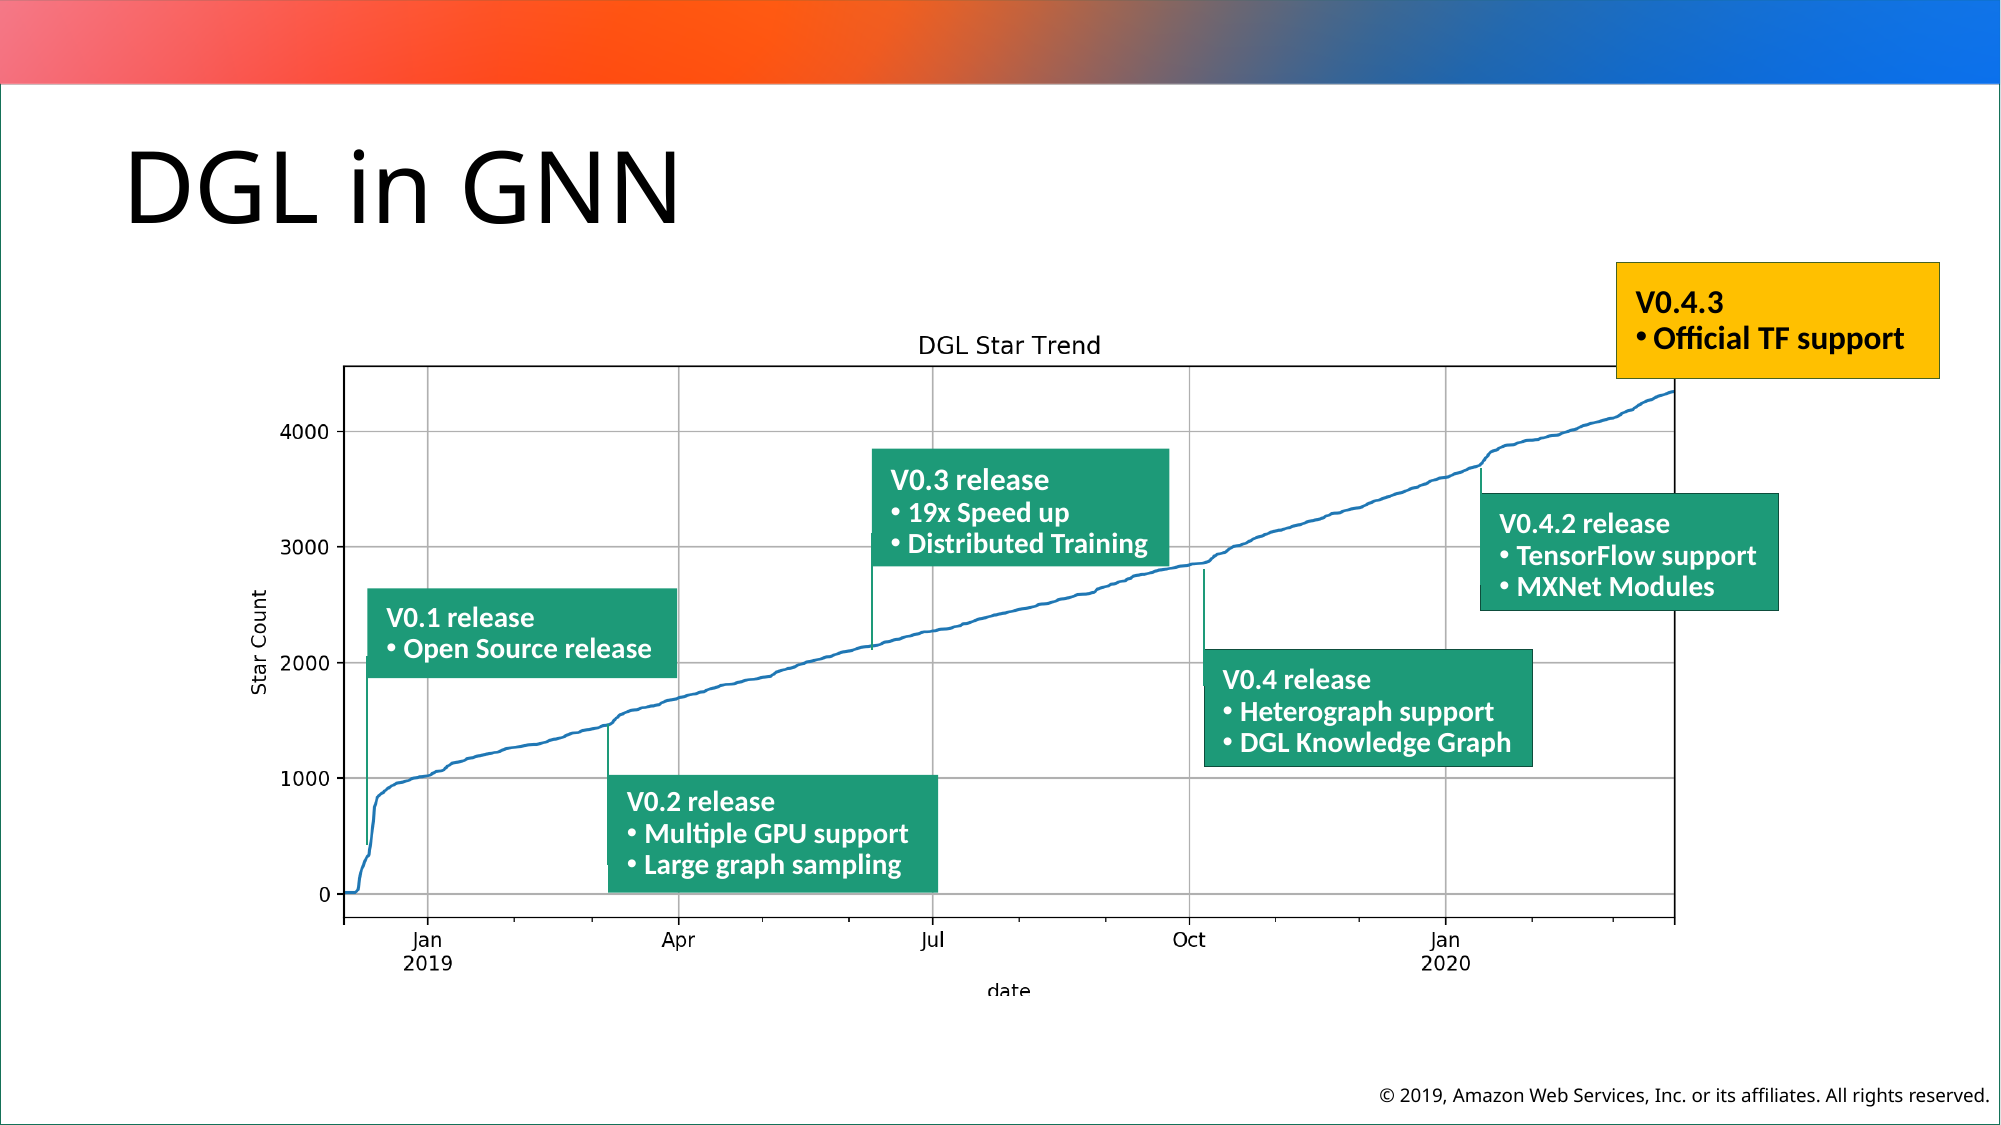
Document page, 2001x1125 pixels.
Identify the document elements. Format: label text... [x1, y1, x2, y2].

text_box V0.4.3 Official TF support [1616, 262, 1940, 379]
list DGL in GNN [107, 129, 1513, 294]
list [129, 280, 1846, 996]
picture [0, 0, 2001, 90]
